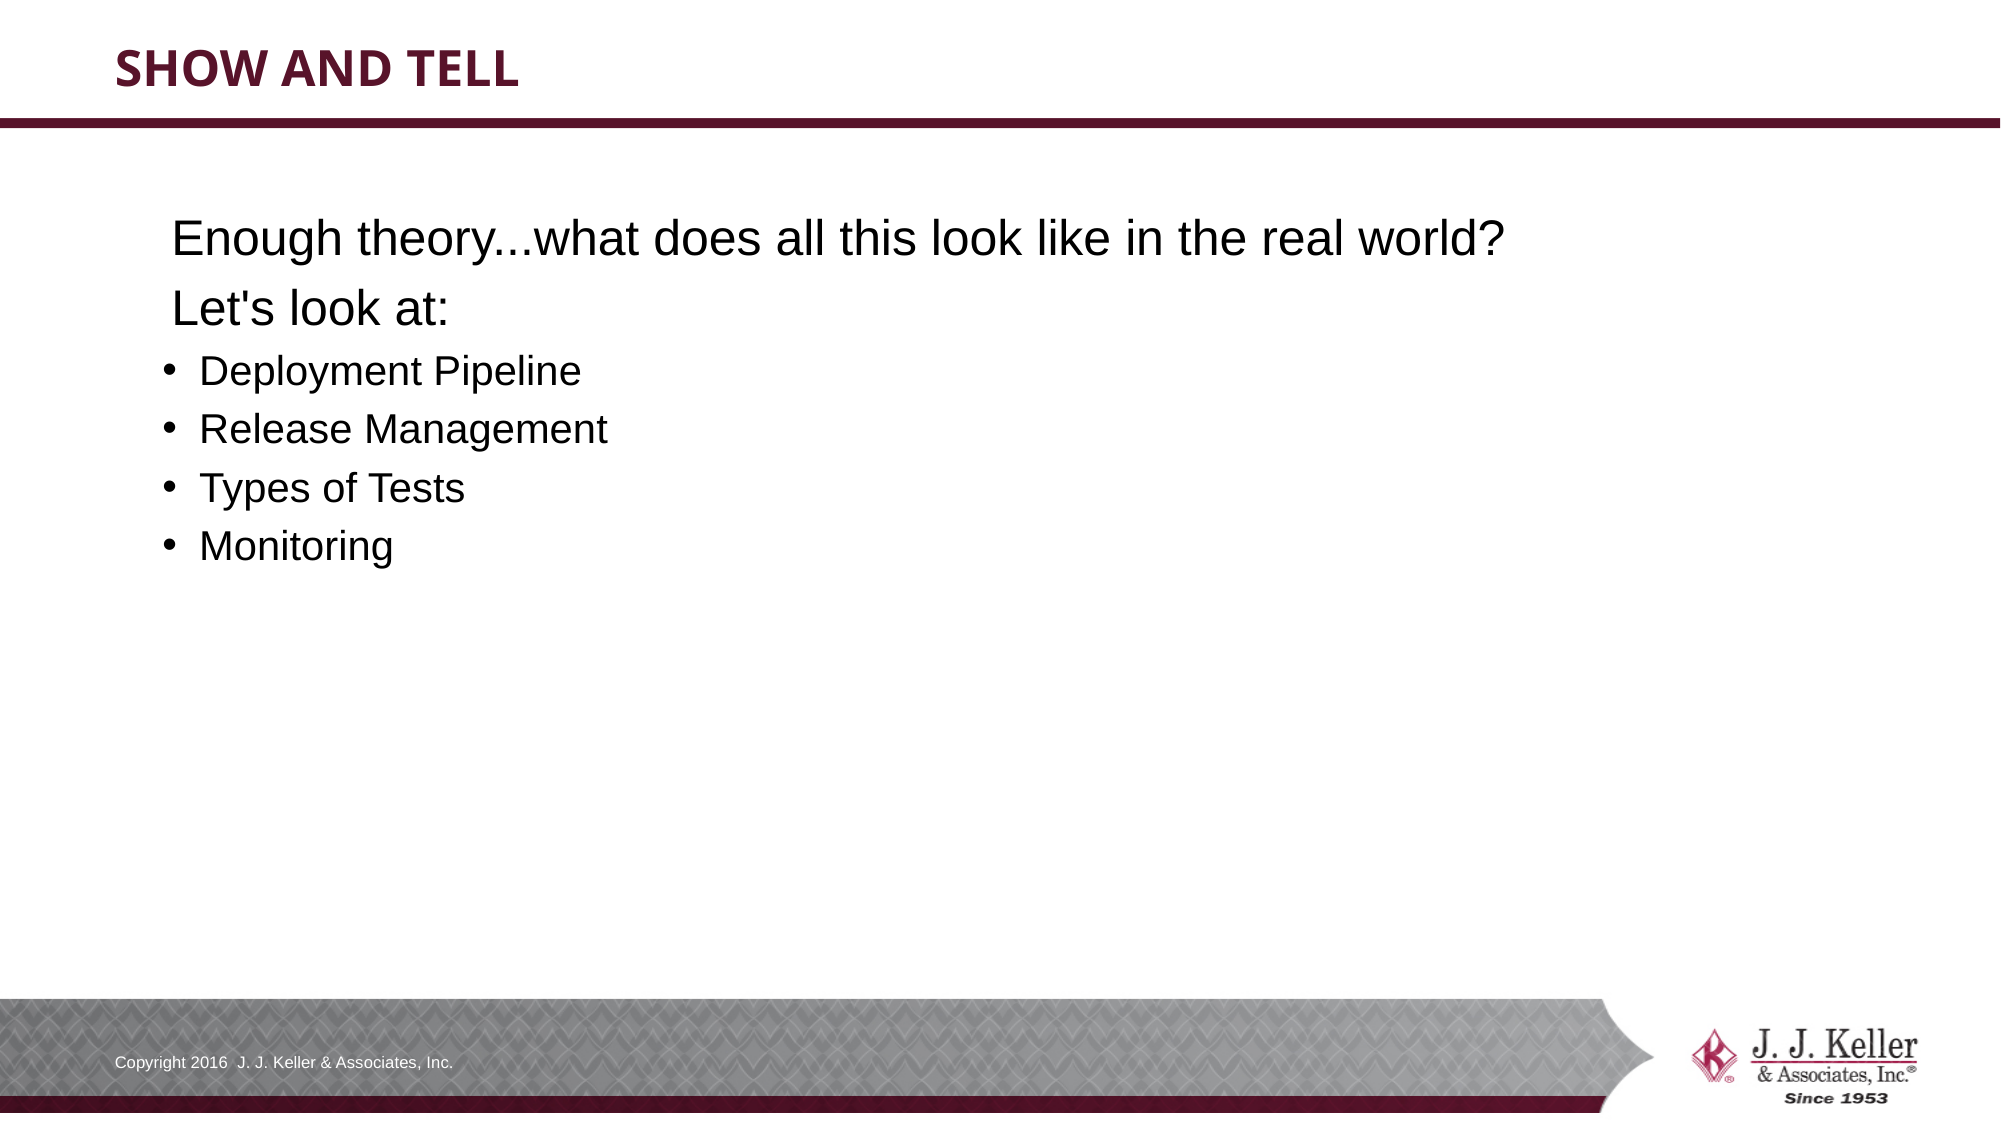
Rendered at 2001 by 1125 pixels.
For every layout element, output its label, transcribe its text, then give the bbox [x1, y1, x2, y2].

list Enough theory...what does all this look like in the real world? Let's look at: Deployment Pipeline Release Management Types of Tests Monitoring [99, 197, 1900, 941]
title Show and tell [99, 4, 1900, 128]
picture [0, 0, 2001, 1125]
